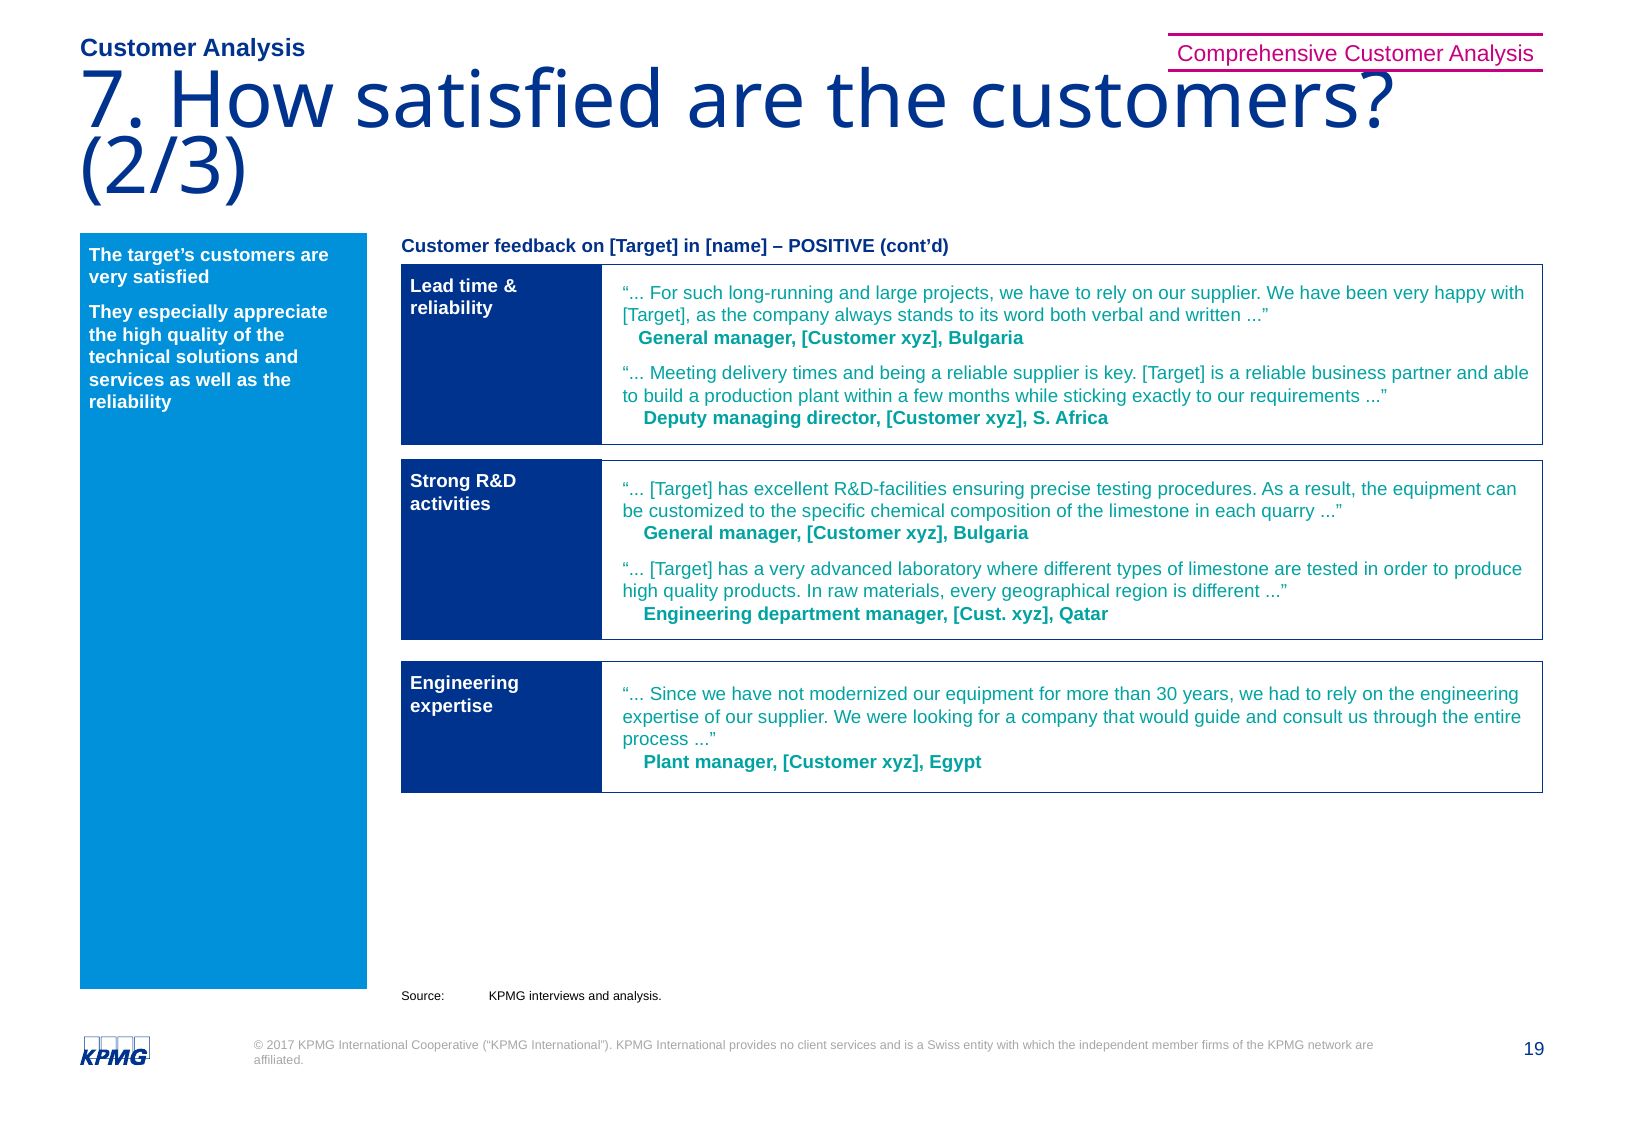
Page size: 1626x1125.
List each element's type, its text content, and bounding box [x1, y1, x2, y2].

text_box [1168, 34, 1544, 71]
text_box Source: KPMG interviews and analysis. [401, 987, 838, 1003]
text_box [401, 460, 1543, 640]
title 7. How satisfied are the customers? (2/3) [80, 74, 1544, 193]
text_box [401, 264, 1543, 445]
text_box Customer feedback on [Target] in [name] – POSITIVE (cont’d) [401, 233, 960, 264]
list The target’s customers are very satisfied They especially appreciate the high quality of the technical solutions and services as well as the reliability [80, 233, 367, 989]
list Customer Analysis [80, 33, 1168, 62]
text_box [401, 661, 1543, 793]
